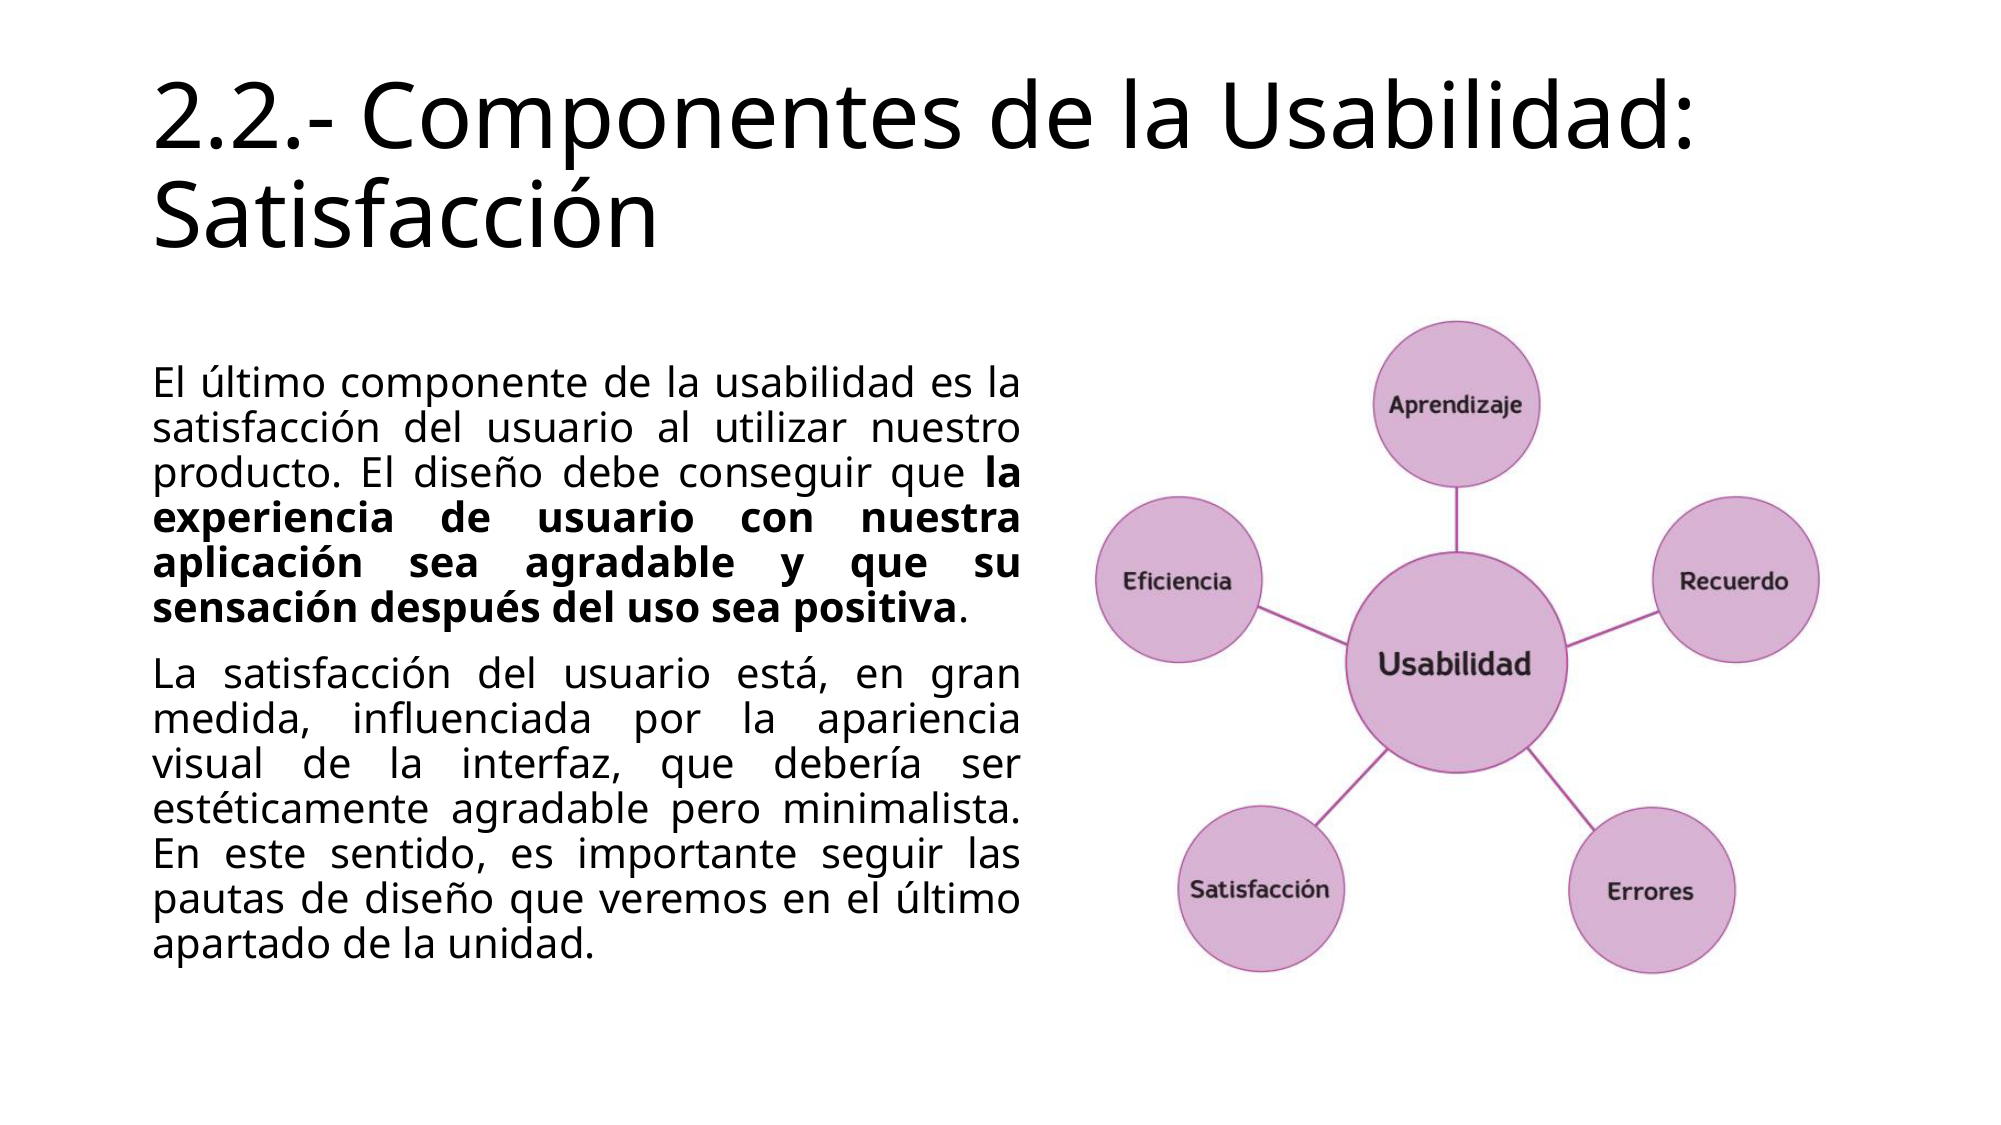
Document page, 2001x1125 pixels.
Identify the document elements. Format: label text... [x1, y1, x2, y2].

title 2.2.- Componentes de la Usabilidad: Satisfacción [137, 59, 1863, 278]
list El último componente de la usabilidad es la satisfacción del usuario al utilizar nuestro producto. El diseño debe conseguir que la experiencia de usuario con nuestra aplicación sea agradable y que su sensación después del uso sea positiva. La satisfacción del usuario está, en gran medida, influenciada por la apariencia visual de la interfaz, que debería ser estéticamente agradable pero minimalista. En este sentido, es importante seguir las pautas de diseño que veremos en el último apartado de la unidad. [137, 353, 1038, 973]
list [1051, 298, 1853, 1014]
